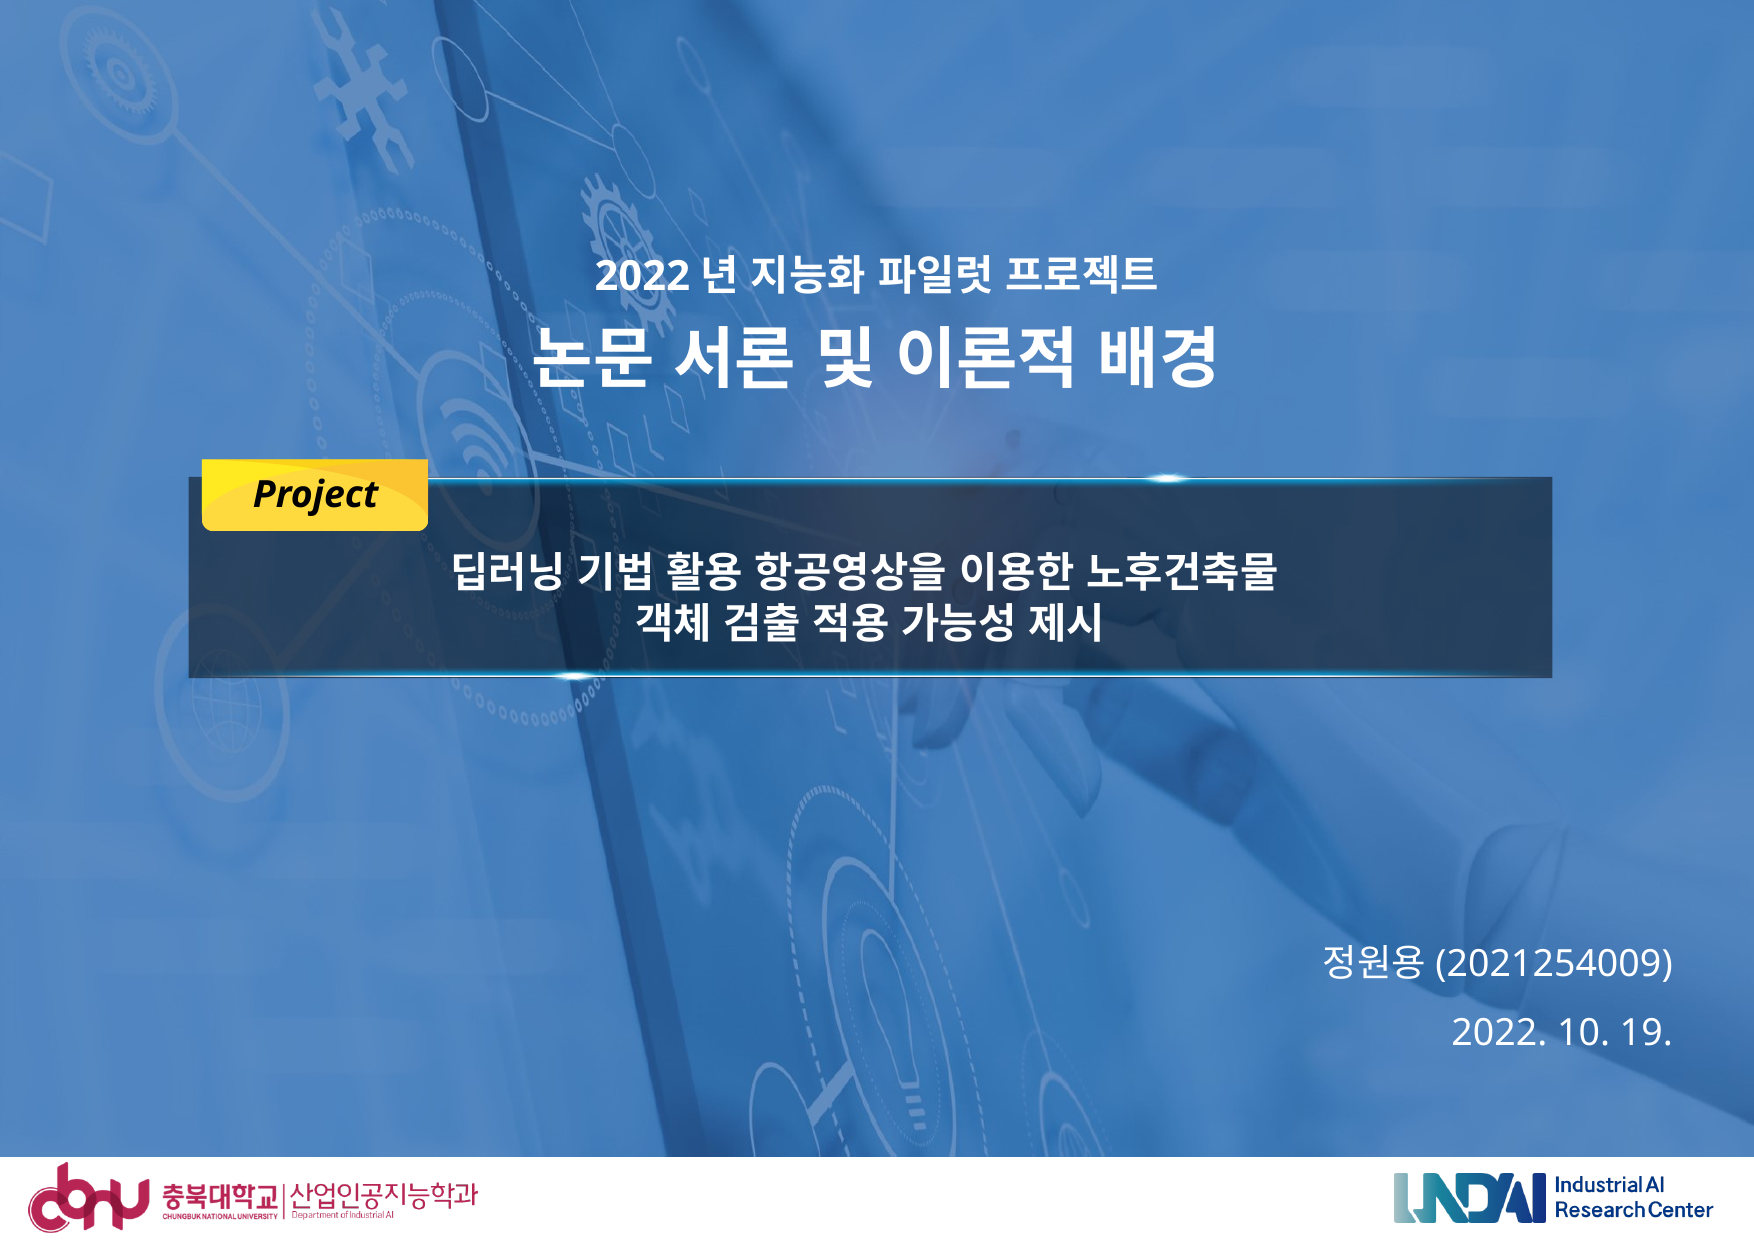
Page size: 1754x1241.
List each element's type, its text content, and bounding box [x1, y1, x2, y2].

picture [1394, 1165, 1726, 1235]
text_box 정원용(2021254009) [997, 931, 1688, 992]
text_box 딥러닝 기법 활용 항공영상을 이용한 노후건축물 객체 검출 적용 가능성 제시 [240, 546, 1501, 647]
picture [28, 1162, 495, 1233]
picture [0, 0, 1754, 1157]
text_box 2022. 10. 19. [1332, 1000, 1688, 1061]
text_box 논문 서론 및 이론적 배경 [438, 308, 1316, 404]
text_box [188, 499, 1553, 656]
text_box 2022년 지능화 파일럿 프로젝트 [438, 241, 1316, 307]
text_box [201, 459, 429, 532]
